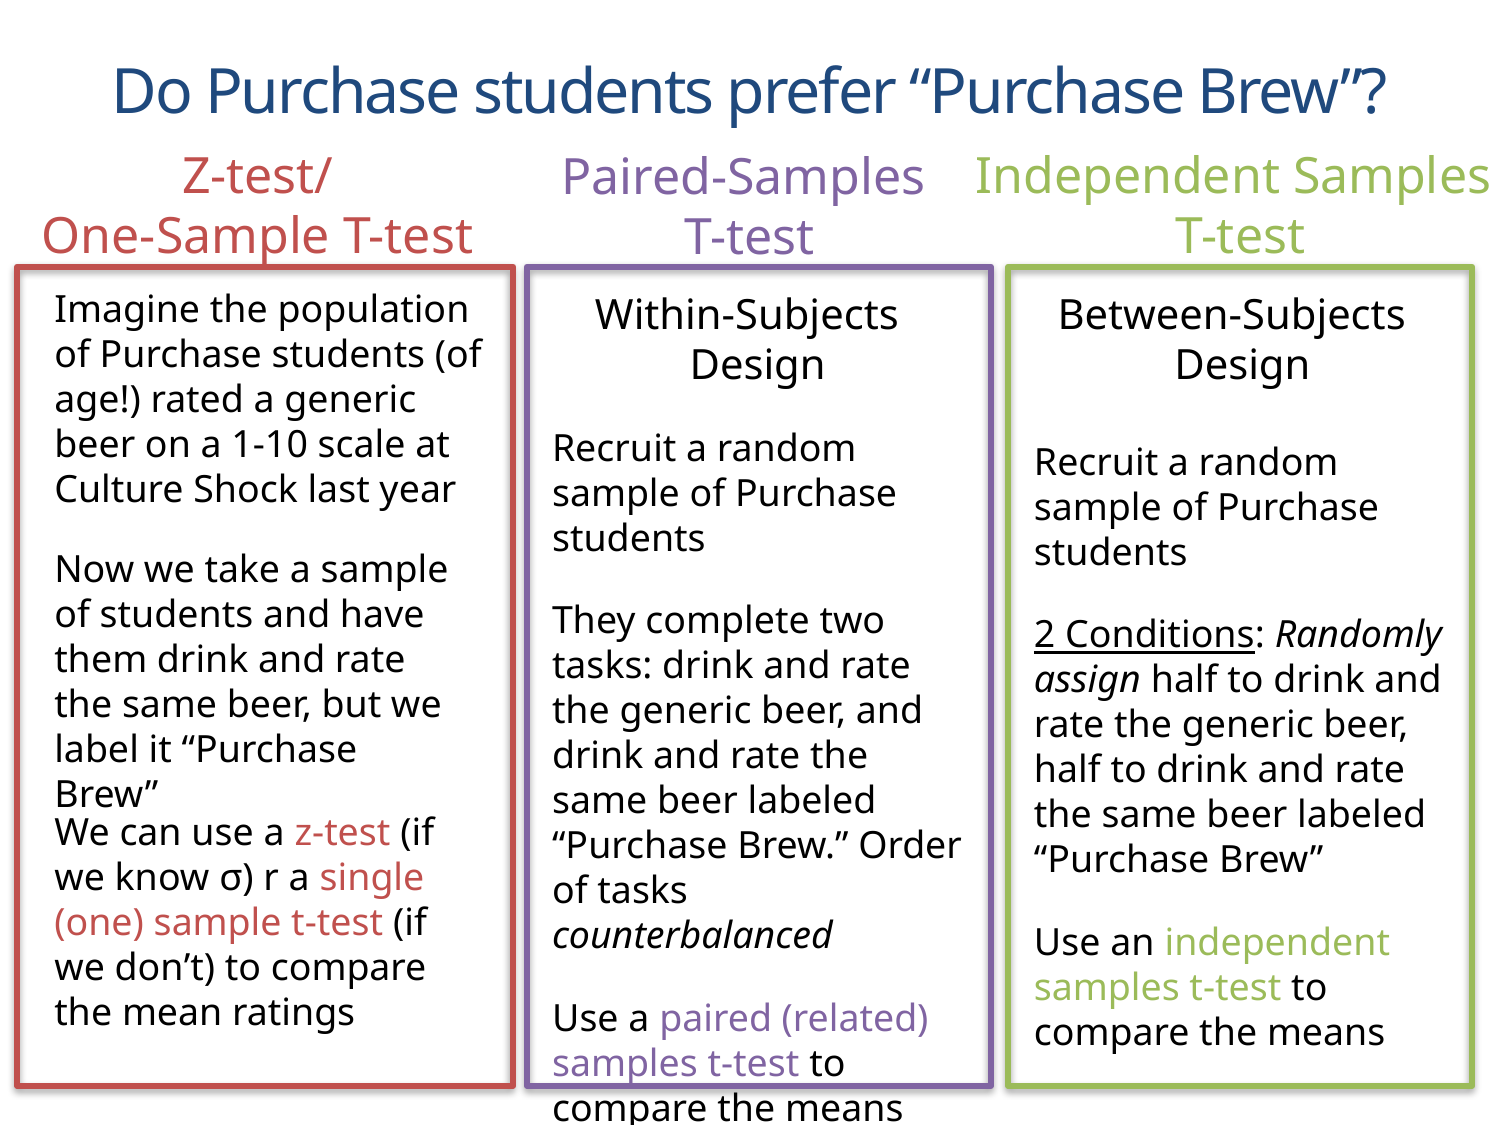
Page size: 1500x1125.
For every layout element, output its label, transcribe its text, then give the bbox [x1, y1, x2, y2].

text_box Now we take a sample of students and have them drink and rate the same beer, but we label it “Purchase Brew” [39, 537, 476, 800]
text_box Do Purchase students prefer “Purchase Brew”? [0, 6, 1500, 170]
text_box Recruit a random sample of Purchase students They complete two tasks: drink and rate the generic beer, and drink and rate the same beer labeled “Purchase Brew.” Order of tasks counterbalanced Use a paired (related) samples t-test to compare the means [537, 416, 986, 1125]
text_box [1007, 271, 1473, 1086]
text_box Independent Samples T-test [960, 135, 1500, 271]
text_box Within-Subjects Design [524, 280, 991, 396]
text_box Paired-Samples T-test [546, 137, 954, 272]
text_box [526, 266, 991, 280]
text_box Recruit a random sample of Purchase students 2 Conditions: Randomly assign half to drink and rate the generic beer, half to drink and rate the same beer labeled “Purchase Brew” Use an independent samples t-test to compare the means [1019, 430, 1468, 1061]
text_box Z-test/ One-Sample T-test [27, 135, 489, 271]
text_box [526, 396, 991, 1086]
text_box Imagine the population of Purchase students (of age!) rated a generic beer on a 1-10 scale at Culture Shock last year [39, 277, 500, 518]
text_box Between-Subjects Design [1009, 280, 1476, 396]
text_box [17, 266, 514, 1086]
text_box We can use a z-test (if we know σ) r a single (one) sample t-test (if we don’t) to compare the mean ratings [39, 800, 498, 1041]
